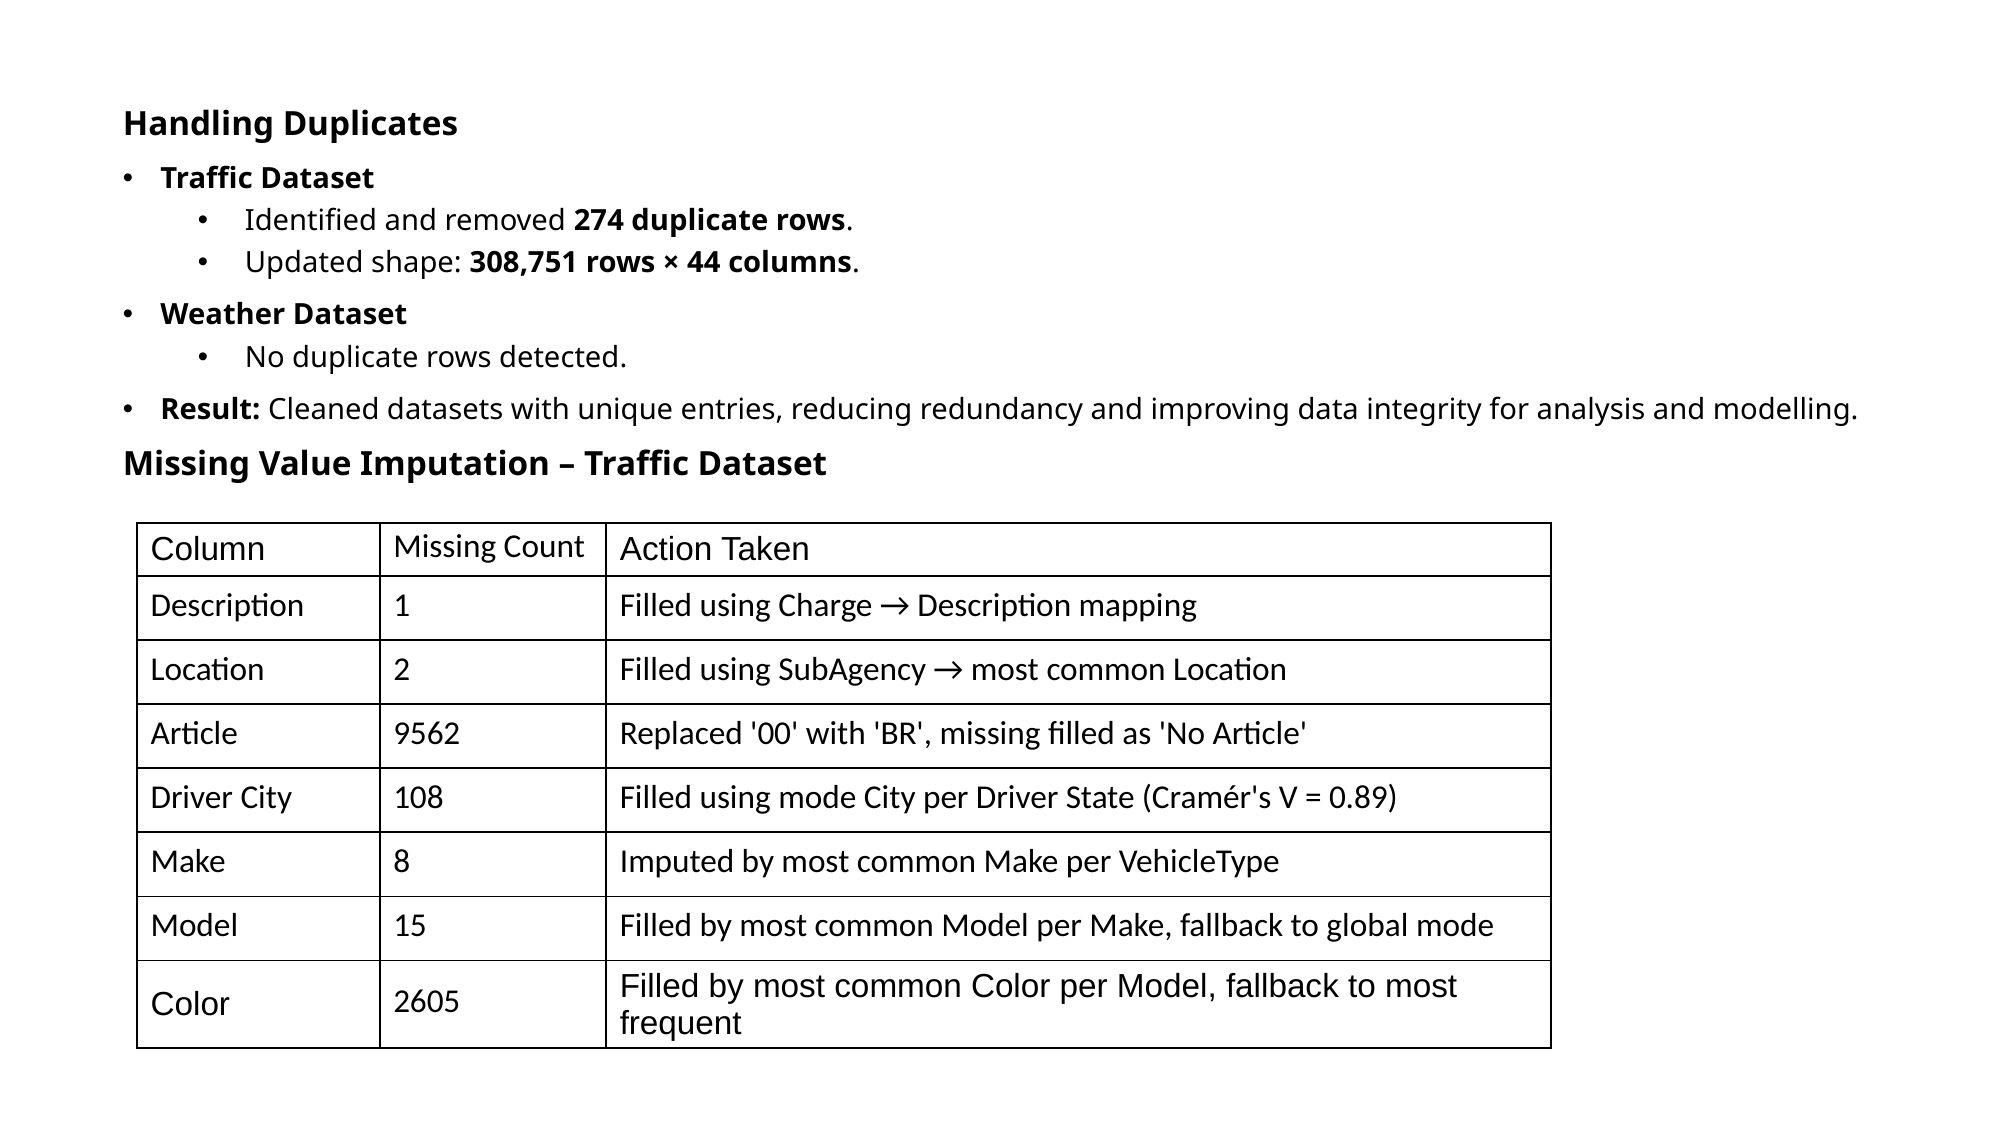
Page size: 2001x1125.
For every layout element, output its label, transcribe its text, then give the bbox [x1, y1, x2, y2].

table_cell 108 [381, 769, 605, 831]
table_cell Description [138, 577, 379, 639]
table_cell Replaced '00' with 'BR', missing filled as 'No Article' [607, 705, 1550, 767]
table_header Action Taken [607, 524, 1550, 575]
table_cell Location [138, 641, 379, 703]
table_cell 9562 [381, 705, 605, 767]
table_cell Filled using Charge → Description mapping [607, 577, 1550, 639]
table_cell Filled using SubAgency → most common Location [607, 641, 1550, 703]
table_cell Article [138, 705, 379, 767]
table_cell 2605 [381, 961, 605, 1047]
table_cell Driver City [138, 769, 379, 831]
table_header Missing Count [381, 524, 605, 575]
table_cell 15 [381, 897, 605, 960]
table_cell Filled using mode City per Driver State (Cramér's V = 0.89) [607, 769, 1550, 831]
table_cell Filled by most common Color per Model, fallback to most frequent [607, 961, 1550, 1047]
table_header Column [138, 524, 379, 575]
table_cell Make [138, 833, 379, 896]
table_cell Color [138, 961, 379, 1047]
table_cell 2 [381, 641, 605, 703]
list Handling Duplicates Traffic Dataset Identified and removed 274 duplicate rows. Updated shape: 308,751 rows × 44 columns. Weather Dataset No duplicate rows detected. Result: Cleaned datasets with unique entries, reducing redundancy and improving data integrity for analysis and modelling. Missing Value Imputation – Traffic Dataset [107, 99, 1880, 1032]
table_cell 8 [381, 833, 605, 896]
table_cell Imputed by most common Make per VehicleType [607, 833, 1550, 896]
table_cell 1 [381, 577, 605, 639]
table_cell Model [138, 897, 379, 960]
table_cell Filled by most common Model per Make, fallback to global mode [607, 897, 1550, 960]
